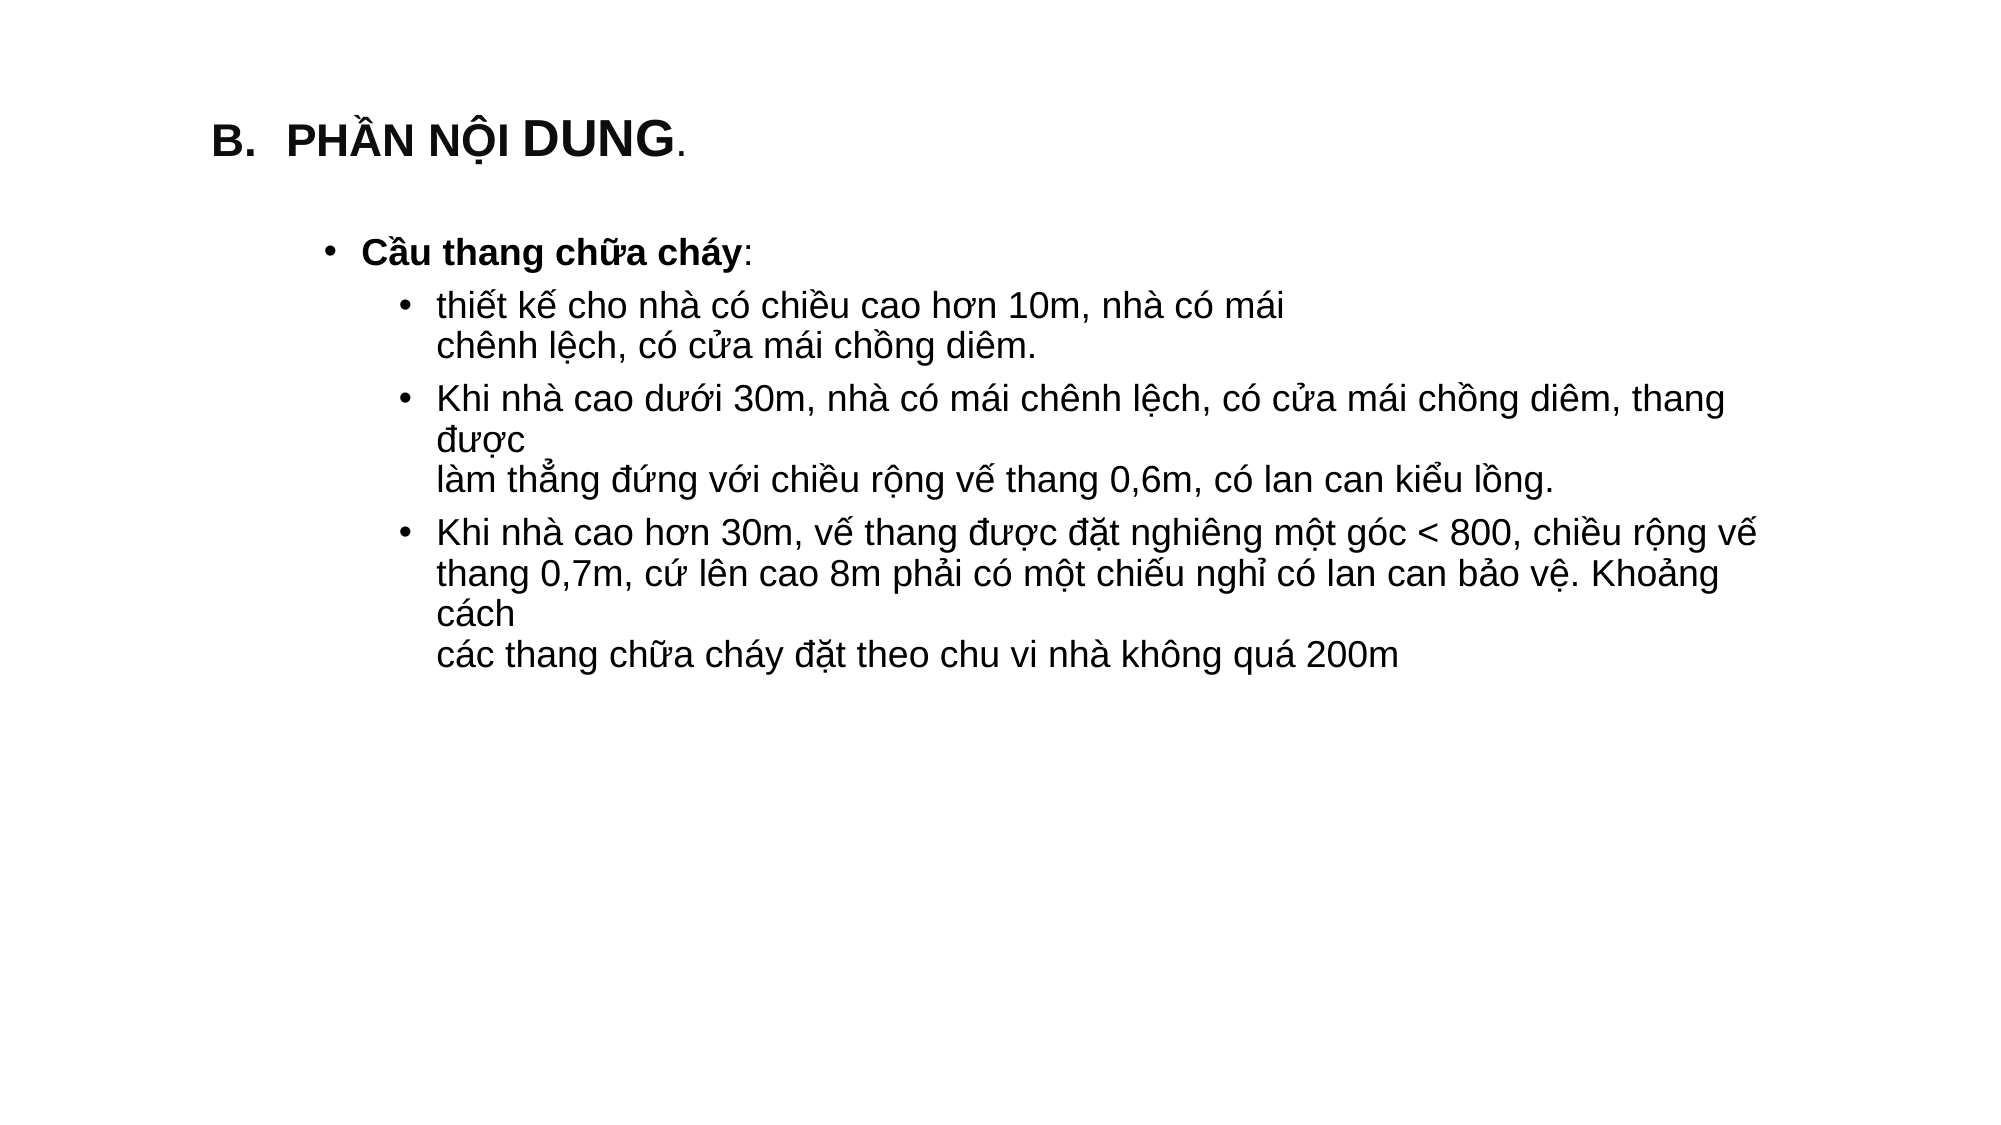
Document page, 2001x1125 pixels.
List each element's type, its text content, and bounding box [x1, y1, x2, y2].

text_box PHẦN NỘI DUNG. Cầu thang chữa cháy: thiết kế cho nhà có chiều cao hơn 10m, nhà có mái chênh lệch, có cửa mái chồng diêm. Khi nhà cao dưới 30m, nhà có mái chênh lệch, có cửa mái chồng diêm, thang được làm thẳng đứng với chiều rộng vế thang 0,6m, có lan can kiểu lồng. Khi nhà cao hơn 30m, vế thang được đặt nghiêng một góc < 800, chiều rộng vế thang 0,7m, cứ lên cao 8m phải có một chiếu nghỉ có lan can bảo vệ. Khoảng cách các thang chữa cháy đặt theo chu vi nhà không quá 200m [196, 103, 1803, 625]
